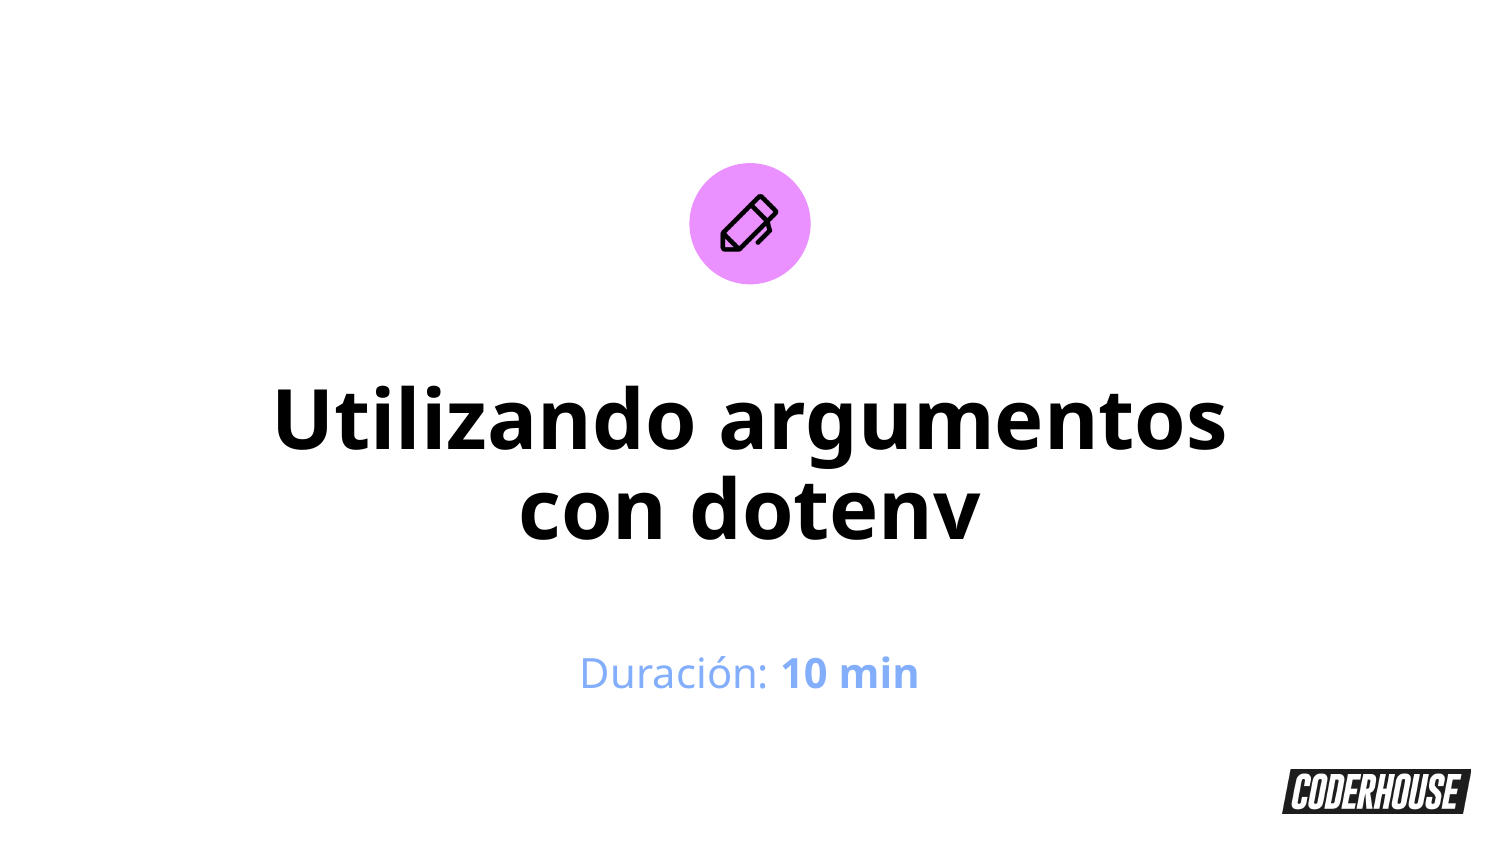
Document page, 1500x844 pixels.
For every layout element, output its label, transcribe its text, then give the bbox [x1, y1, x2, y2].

picture [1281, 769, 1471, 814]
text_box Duración: 10 min [161, 631, 1339, 712]
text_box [689, 162, 811, 285]
text_box Utilizando argumentos con dotenv [239, 362, 1261, 573]
